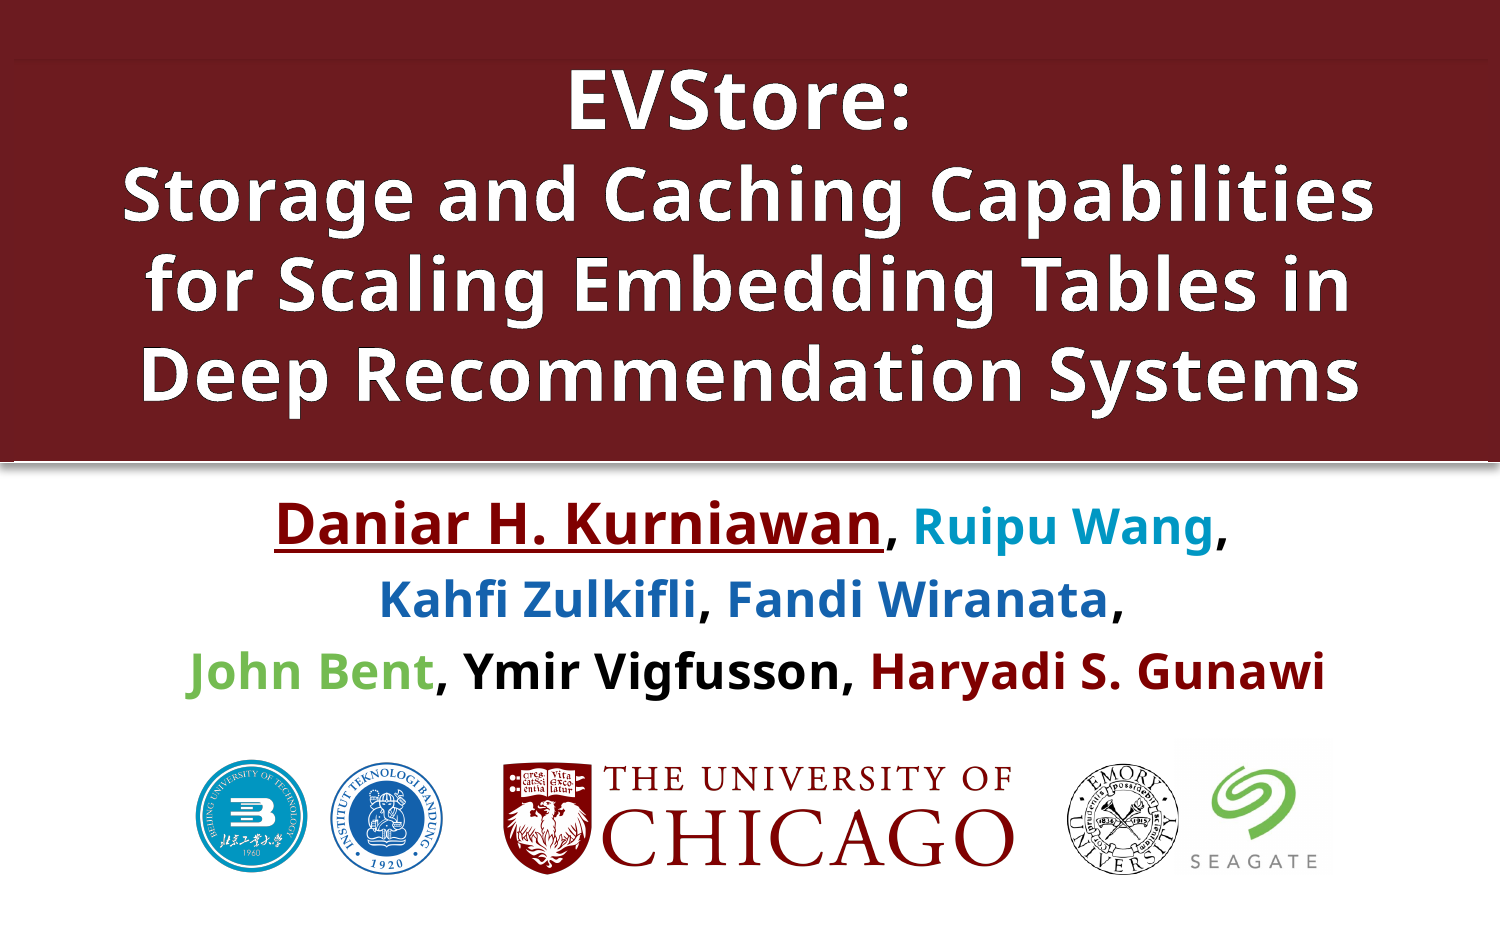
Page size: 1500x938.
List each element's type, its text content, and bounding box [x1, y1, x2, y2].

picture [329, 761, 443, 875]
picture [259, 824, 308, 873]
title EVStore: Storage and Caching Capabilities for Scaling Embedding Tables in Deep Recommendation Systems [63, 71, 1437, 424]
picture [195, 759, 245, 809]
picture [258, 759, 308, 808]
picture [233, 863, 270, 867]
picture [236, 765, 272, 770]
text_box Daniar H. Kurniawan, Ruipu Wang, Kahfi Zulkifli, Fandi Wiranata, John Bent, Ymir Vigfusson, Haryadi S. Gunawi [139, 479, 1378, 707]
picture [254, 835, 260, 842]
picture [0, 0, 1500, 462]
picture [231, 799, 275, 826]
picture [503, 638, 1333, 938]
picture [283, 848, 291, 856]
picture [195, 823, 244, 873]
